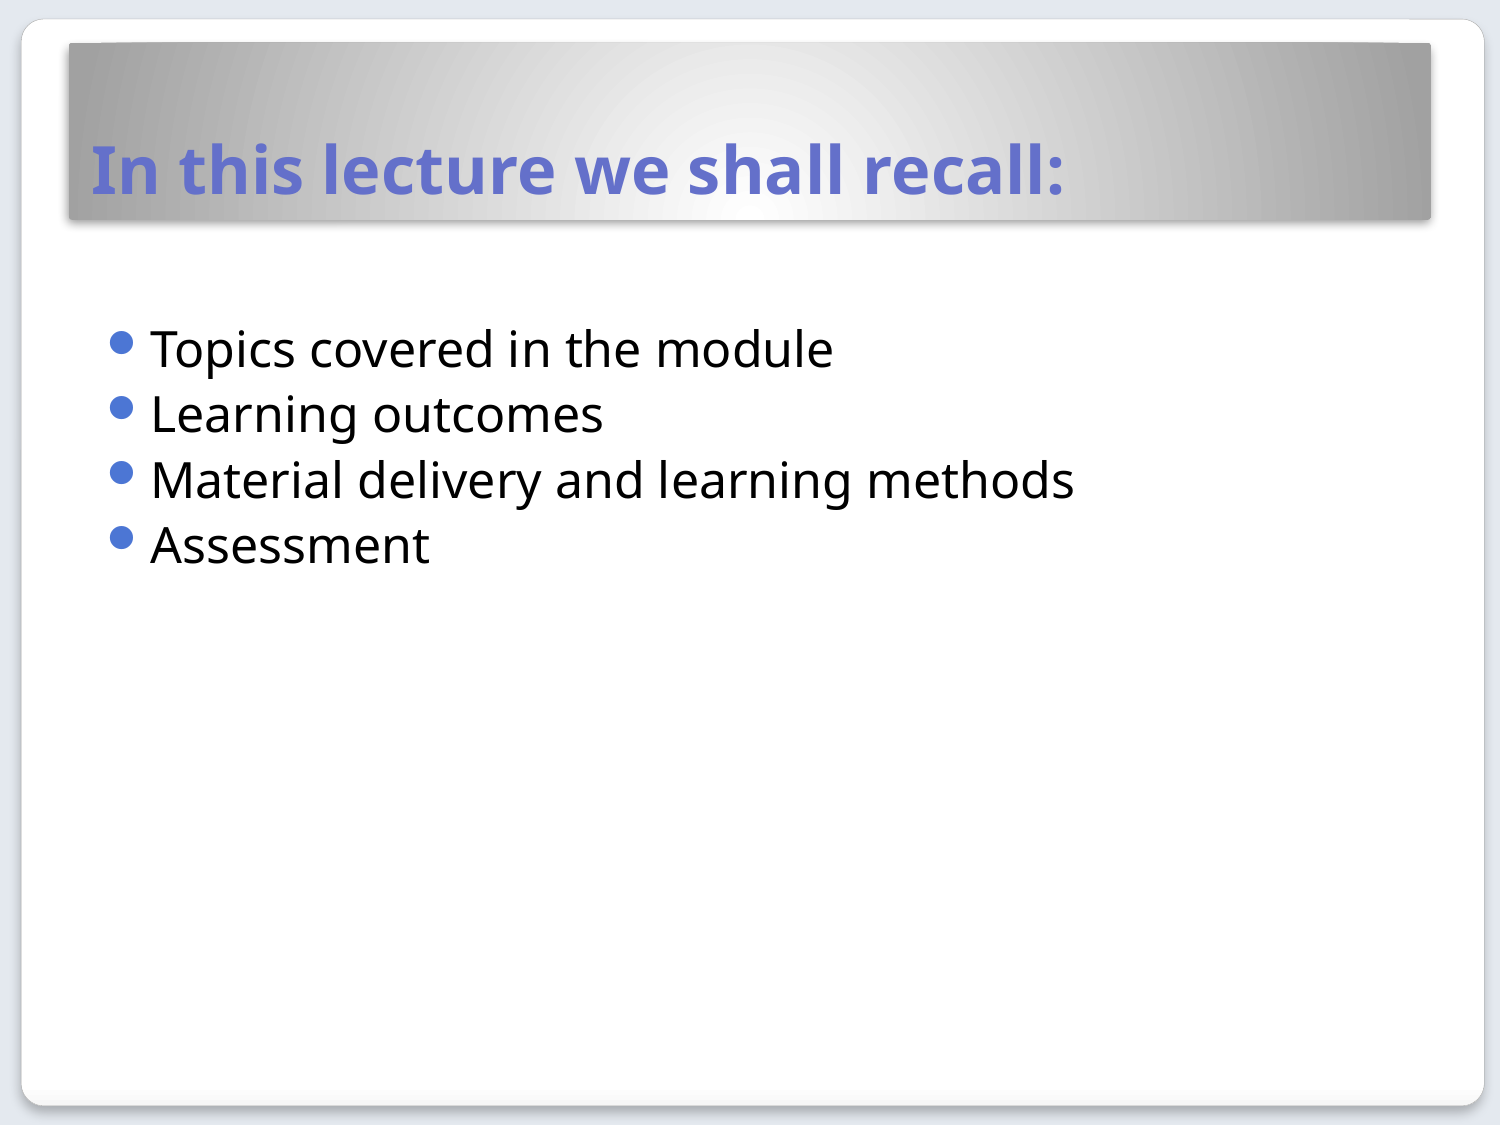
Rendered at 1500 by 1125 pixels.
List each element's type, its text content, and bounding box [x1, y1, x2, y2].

title In this lecture we shall recall: [76, 42, 1420, 216]
list Topics covered in the module Learning outcomes Material delivery and learning methods Assessment [76, 302, 1420, 1047]
